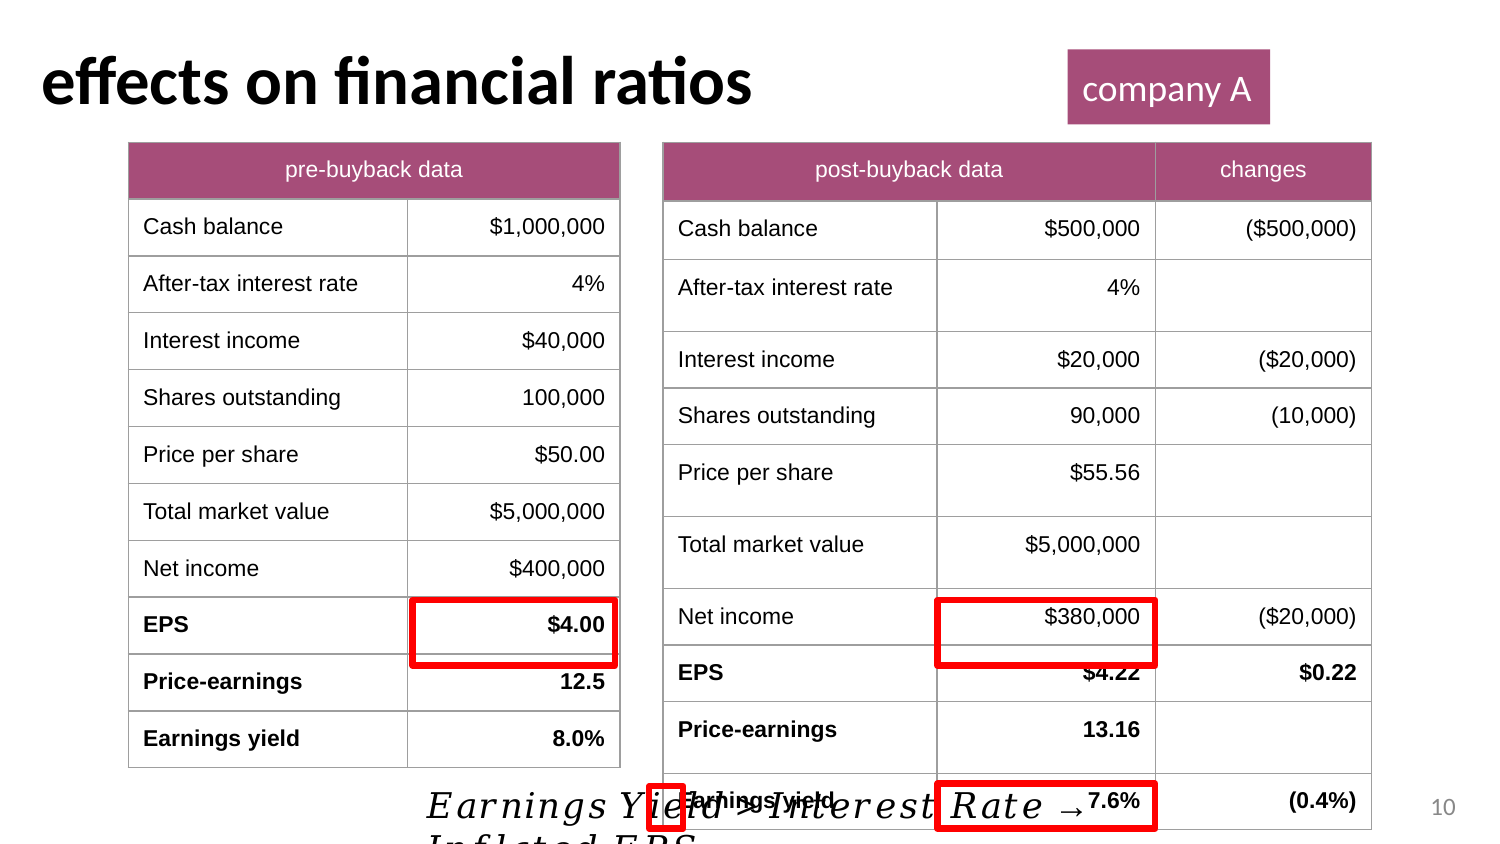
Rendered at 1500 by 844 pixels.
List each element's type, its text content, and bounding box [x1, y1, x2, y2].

table_cell Interest income [129, 313, 407, 369]
table_cell $400,000 [408, 541, 619, 596]
text_box effects on financial ratios [30, 31, 1224, 134]
table_cell Cash balance [664, 202, 936, 259]
text_box [412, 600, 616, 666]
table_cell 12.5 [408, 655, 619, 710]
table_cell Net income [129, 541, 407, 596]
table_cell 100,000 [408, 370, 619, 426]
table_cell Price-earnings [129, 655, 407, 710]
table_cell 4% [408, 257, 619, 312]
table_cell 4% [938, 260, 1155, 331]
table_cell Price per share [129, 427, 407, 483]
table_cell Shares outstanding [664, 389, 936, 444]
table_cell [1156, 445, 1371, 516]
table_cell Shares outstanding [129, 370, 407, 426]
table_cell Interest income [664, 332, 936, 387]
table_cell $55.56 [938, 445, 1155, 516]
text_box 𝐸𝑎𝑟𝑛𝑖𝑛𝑔𝑠 𝑌𝑖𝑒𝑙𝑑 > 𝐼𝑛𝑡𝑒𝑟𝑒𝑠𝑡 𝑅𝑎𝑡𝑒 → 𝐼𝑛𝑓𝑙𝑎𝑡𝑒𝑑 𝐸𝑃𝑆 [408, 768, 1271, 844]
table_cell Net income [664, 589, 936, 644]
table_cell Cash balance [129, 200, 407, 255]
table_header changes [1156, 143, 1371, 200]
table_cell Price per share [664, 445, 936, 516]
table_cell (10,000) [1156, 389, 1371, 444]
table_cell Total market value [129, 484, 407, 540]
table_cell $20,000 [938, 332, 1155, 387]
table_cell 8.0% [408, 712, 619, 767]
text_box [937, 600, 1156, 666]
table_cell (0.4%) [1271, 774, 1371, 829]
table_cell [1156, 260, 1371, 331]
table_cell $0.22 [1156, 646, 1371, 701]
table_cell $4.00 [408, 598, 619, 653]
table_cell $500,000 [938, 202, 1155, 259]
table_cell Price-earnings [664, 702, 936, 768]
table_cell ($500,000) [1156, 202, 1371, 259]
table_cell ($20,000) [1156, 332, 1371, 387]
table_cell EPS [664, 646, 936, 701]
table_cell $4.22 [938, 666, 1155, 701]
table_cell $380,000 [938, 589, 1155, 600]
table_cell $5,000,000 [408, 484, 619, 540]
table_cell Earnings yield [129, 712, 407, 767]
table_cell After-tax interest rate [129, 257, 407, 312]
table_cell [1156, 517, 1371, 588]
table_cell ($20,000) [1156, 589, 1371, 644]
table_cell $40,000 [408, 313, 619, 369]
text_box company A [1067, 49, 1271, 125]
table_cell 90,000 [938, 389, 1155, 444]
table_cell EPS [129, 598, 407, 653]
table_cell After-tax interest rate [664, 260, 936, 331]
text_box [937, 783, 1156, 829]
table_cell Total market value [664, 517, 936, 588]
table_cell 13.16 [938, 702, 1155, 768]
table_header pre-buyback data [129, 143, 619, 198]
table_cell $50.00 [408, 427, 619, 483]
table_cell $1,000,000 [408, 200, 619, 255]
table_cell [1156, 702, 1371, 773]
slide_number ‹#› [1415, 782, 1474, 828]
text_box [649, 786, 684, 829]
table_header post-buyback data [664, 143, 1155, 200]
table_cell $5,000,000 [938, 517, 1155, 588]
